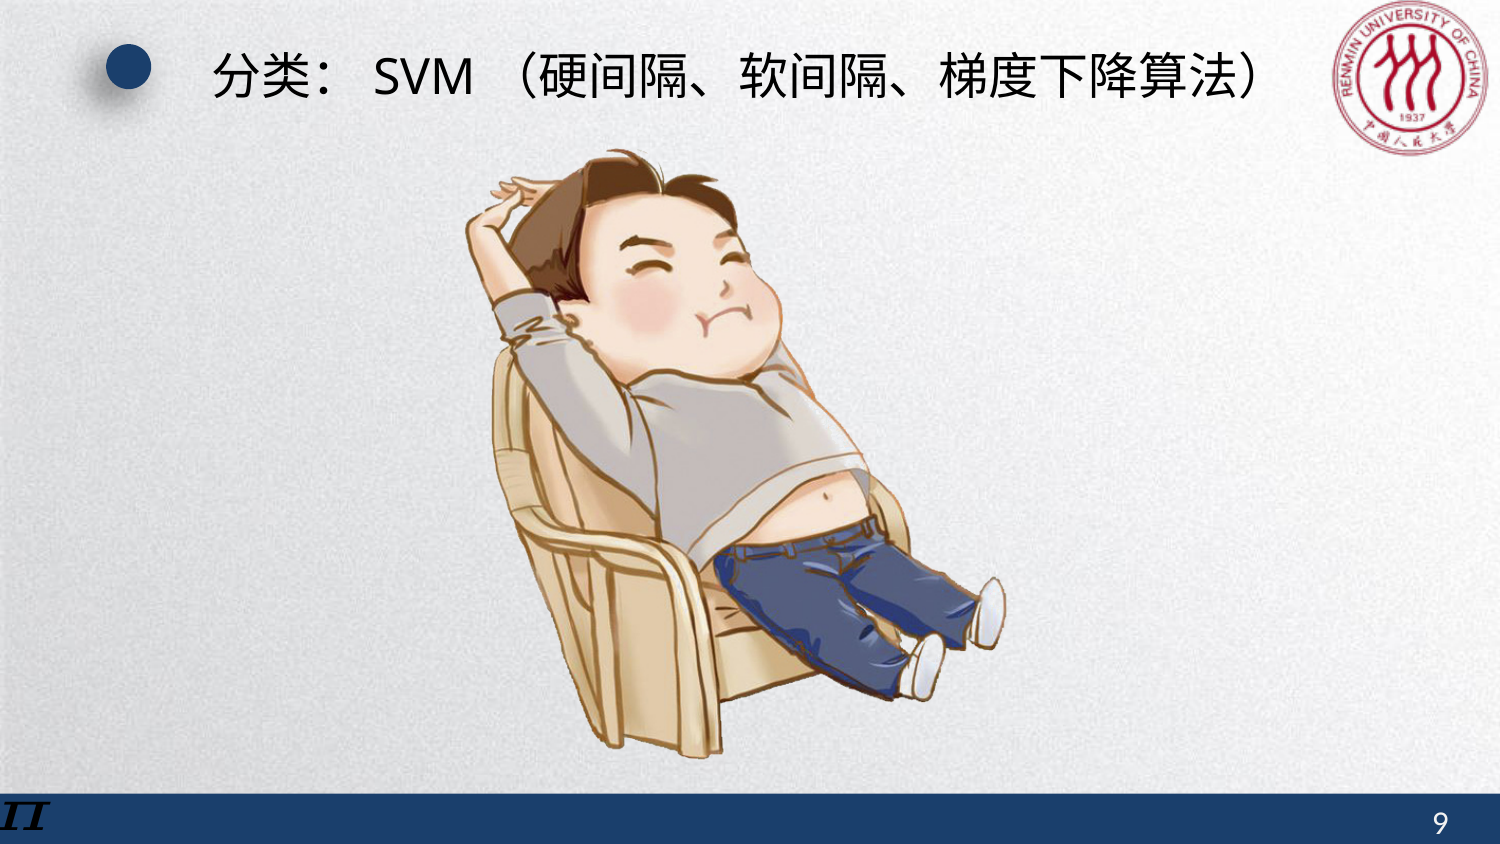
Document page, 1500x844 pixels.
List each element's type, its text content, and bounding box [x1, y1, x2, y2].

picture [0, 0, 1500, 793]
title 分类：SVM（硬间隔、软间隔、梯度下降算法） [75, 33, 1425, 116]
